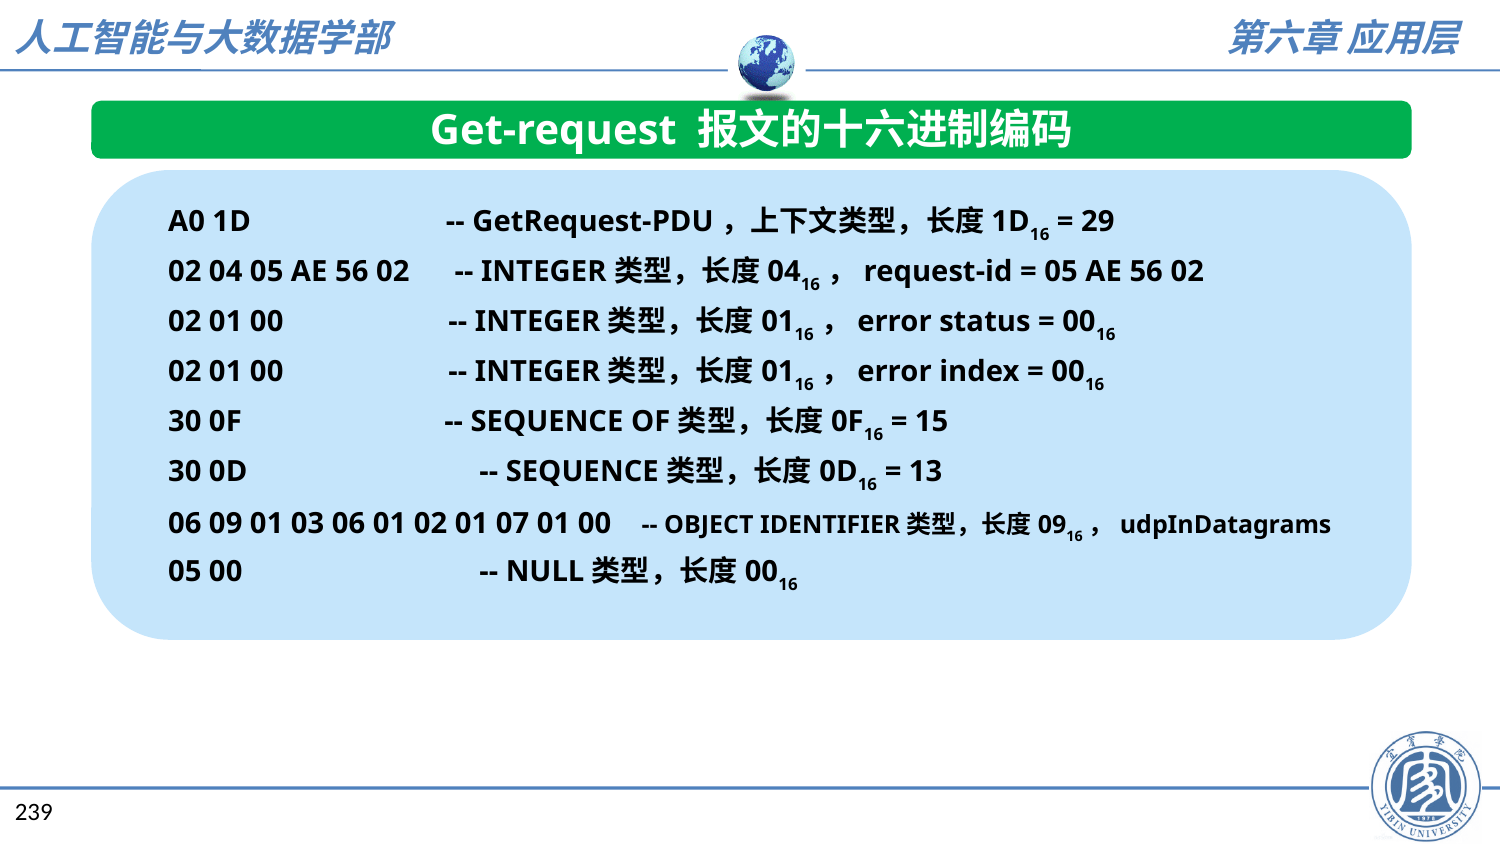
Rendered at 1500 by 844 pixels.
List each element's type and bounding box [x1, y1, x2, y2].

text_box [91, 95, 1412, 160]
text_box [89, 167, 1414, 642]
slide_number [0, 787, 350, 833]
picture [736, 33, 796, 95]
